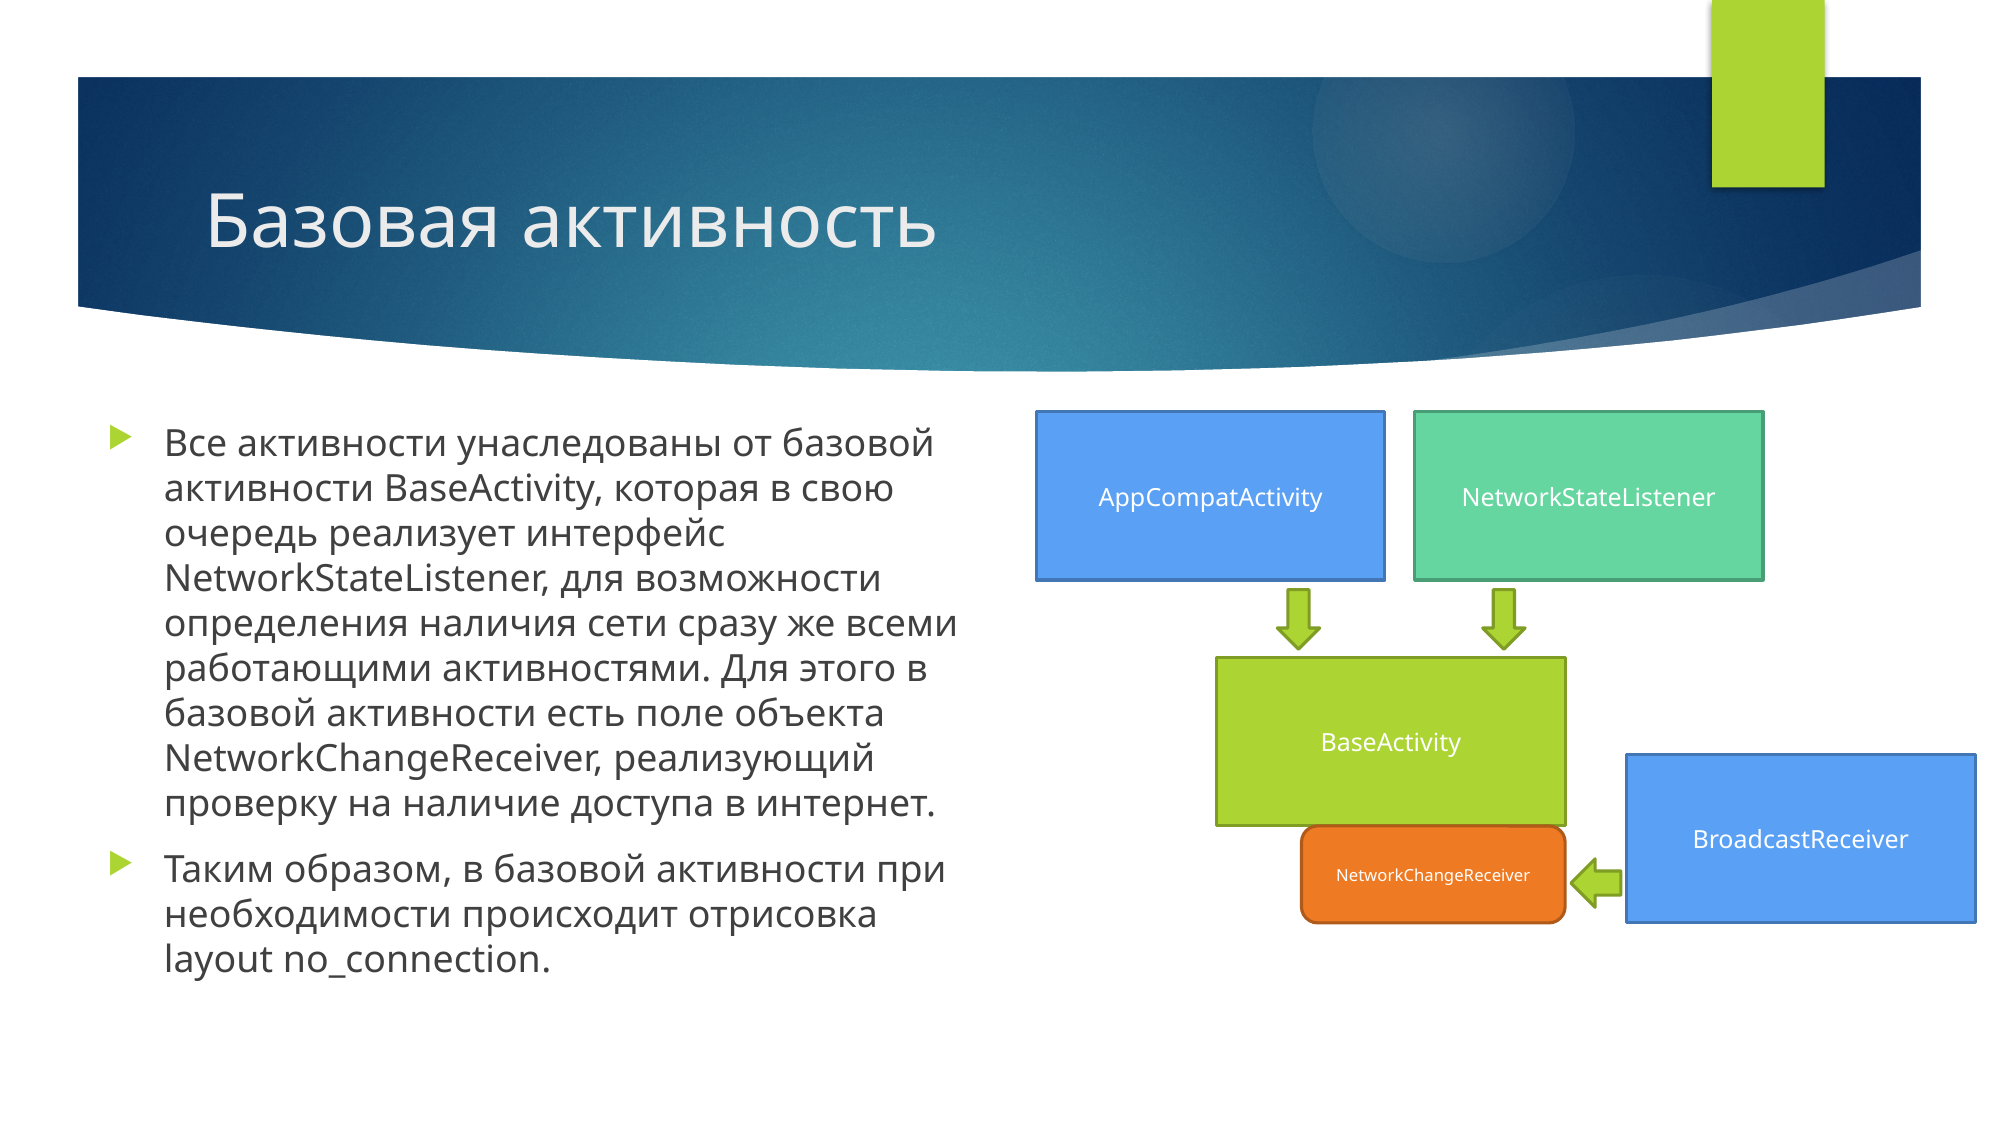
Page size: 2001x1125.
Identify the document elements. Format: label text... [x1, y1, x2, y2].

text_box [1275, 588, 1322, 651]
text_box [1569, 857, 1623, 909]
list Все активности унаследованы от базовой активности BaseActivity, которая в свою очередь реализует интерфейс NetworkStateListener, для возможности определения наличия сети сразу же всеми работающими активностями. Для этого в базовой активности есть поле объекта NetworkChangeReceiver, реализующий проверку на наличие доступа в интернет. Таким образом, в базовой активности при необходимости происходит отрисовка layout no_connection. [92, 411, 990, 1052]
text_box BroadcastReceiver [1625, 753, 1977, 924]
text_box [1481, 588, 1527, 651]
text_box NetworkStateListener [1413, 410, 1765, 582]
text_box NetworkChangeReceiver [1299, 824, 1567, 925]
text_box BaseActivity [1215, 656, 1567, 827]
title Базовая активность [189, 159, 1627, 276]
text_box AppCompatActivity [1035, 410, 1386, 582]
